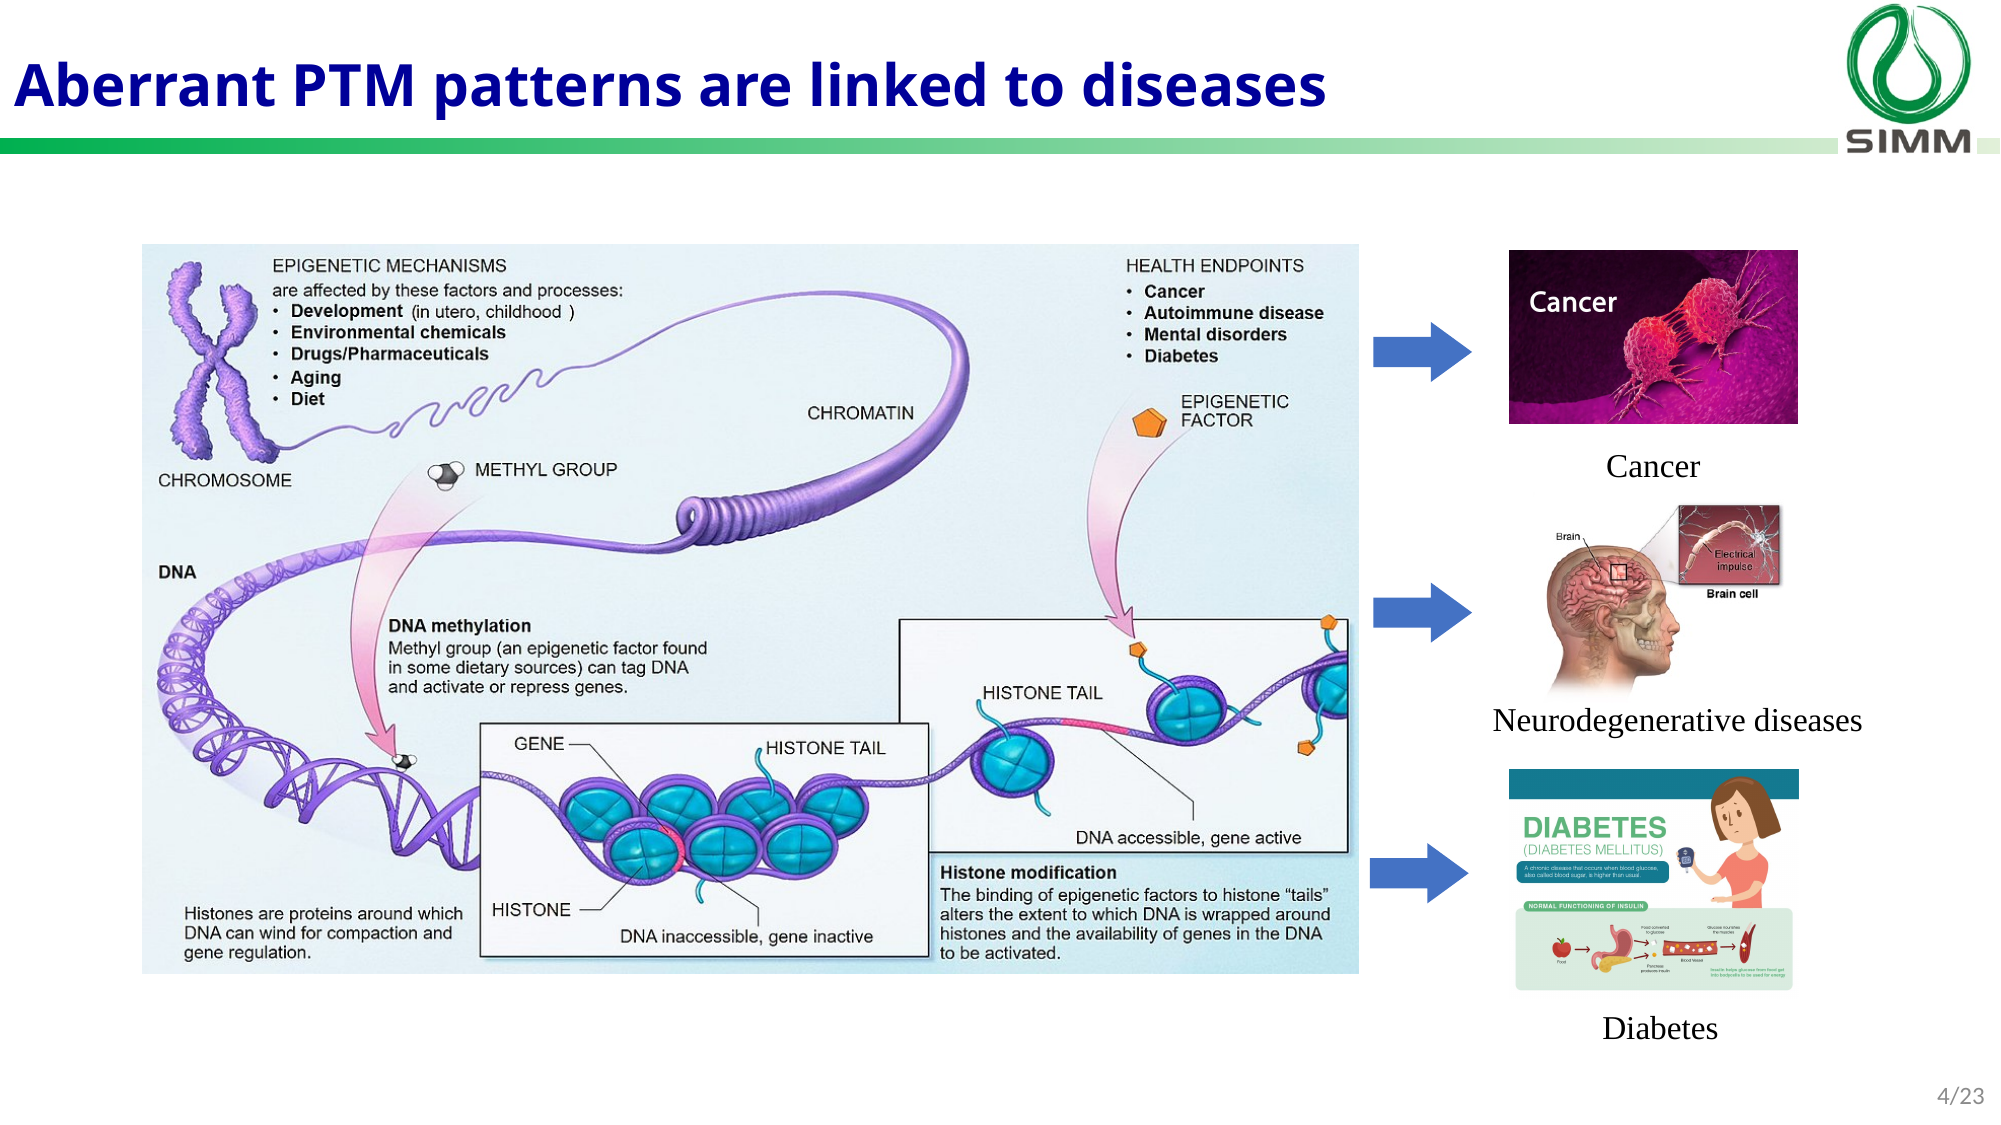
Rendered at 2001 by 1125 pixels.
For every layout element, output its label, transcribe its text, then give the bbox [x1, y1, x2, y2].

text_box Neurodegenerative diseases [1422, 690, 1934, 746]
text_box [1368, 841, 1471, 906]
text_box [1372, 580, 1474, 645]
picture [1533, 492, 1788, 711]
text_box [1372, 319, 1474, 385]
picture [1509, 250, 1798, 424]
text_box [0, 0, 2000, 157]
picture [142, 244, 1359, 975]
picture [1509, 769, 1799, 999]
text_box Cancer [1591, 436, 1716, 492]
text_box Diabetes [1587, 999, 1734, 1054]
slide_number 4/23 [1650, 1065, 2000, 1125]
